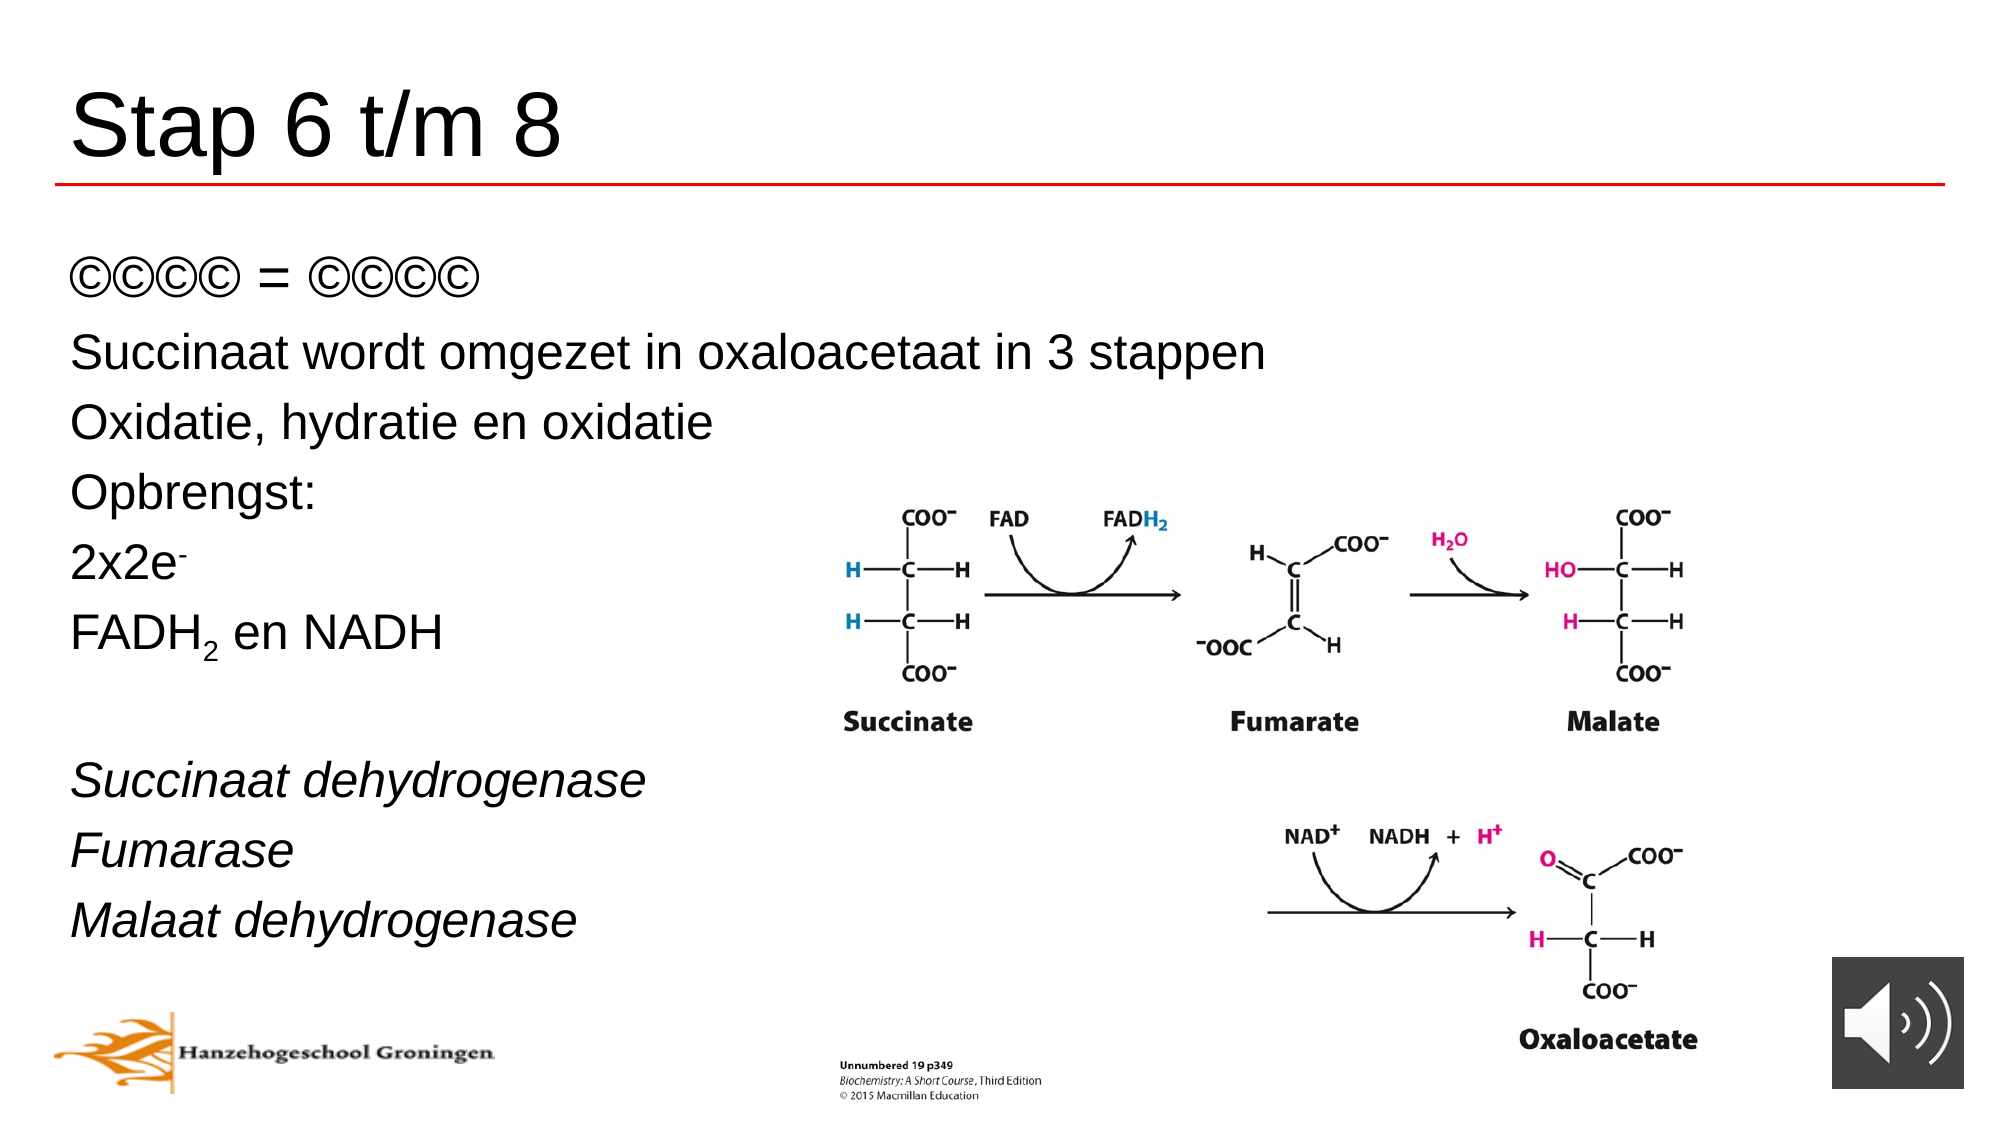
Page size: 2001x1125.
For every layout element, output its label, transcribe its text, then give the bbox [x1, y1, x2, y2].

list ©©©© = ©©©© Succinaat wordt omgezet in oxaloacetaat in 3 stappen Oxidatie, hydratie en oxidatie Opbrengst: 2x2e- FADH2 en NADH Succinaat dehydrogenase Fumarase Malaat dehydrogenase [54, 231, 1368, 1024]
picture [1830, 955, 1965, 1090]
title Stap 6 t/m 8 [54, 54, 1946, 185]
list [833, 491, 1709, 1105]
picture [54, 1024, 495, 1094]
